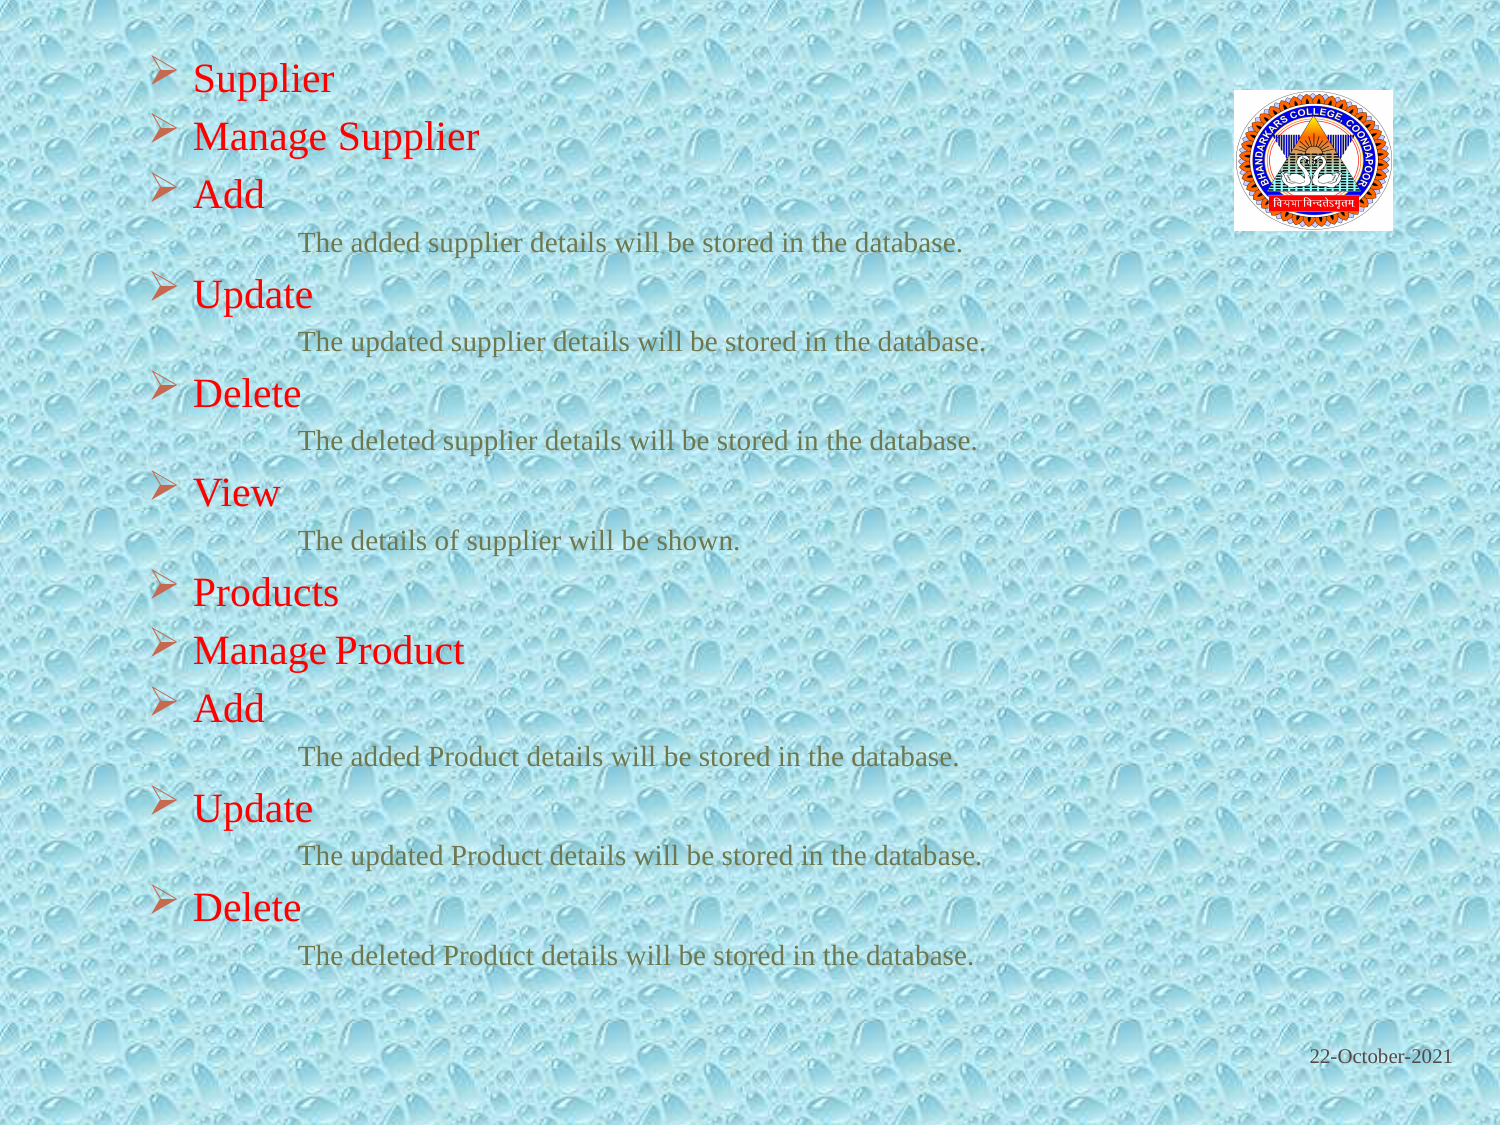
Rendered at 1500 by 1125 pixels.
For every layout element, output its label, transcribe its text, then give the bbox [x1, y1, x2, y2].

slide_number 28 [654, 1025, 846, 1086]
footer Bhandakars’ Arts & Science College [31, 1025, 653, 1086]
list Supplier Manage Supplier Add The added supplier details will be stored in the database. Update The updated supplier details will be stored in the database. Delete The deleted supplier details will be stored in the database. View The details of supplier will be shown. Products Manage Product Add The added Product details will be stored in the database. Update The updated Product details will be stored in the database. Delete The deleted Product details will be stored in the database. [132, 42, 1408, 1000]
picture [0, 0, 1500, 1125]
slide_number 22-October-2021 [847, 1025, 1469, 1086]
